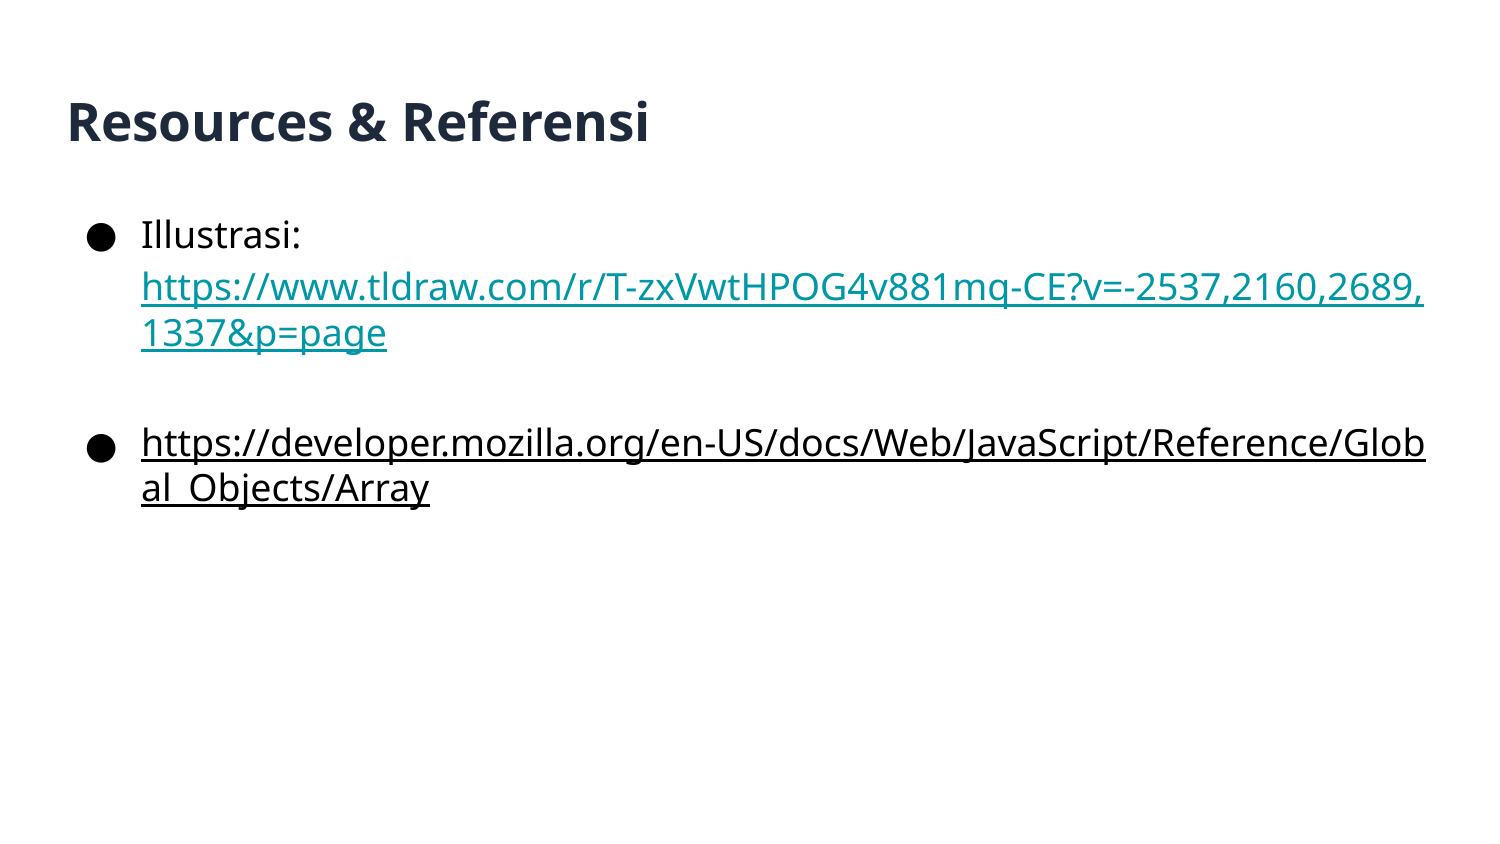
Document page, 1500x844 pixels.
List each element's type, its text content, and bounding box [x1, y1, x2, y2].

list Illustrasi: https://www.tldraw.com/r/T-zxVwtHPOG4v881mq-CE?v=-2537,2160,2689,1337&p=page https://developer.mozilla.org/en-US/docs/Web/JavaScript/Reference/Global_Objects/Array [51, 189, 1449, 750]
title Resources & Referensi [51, 72, 1449, 167]
